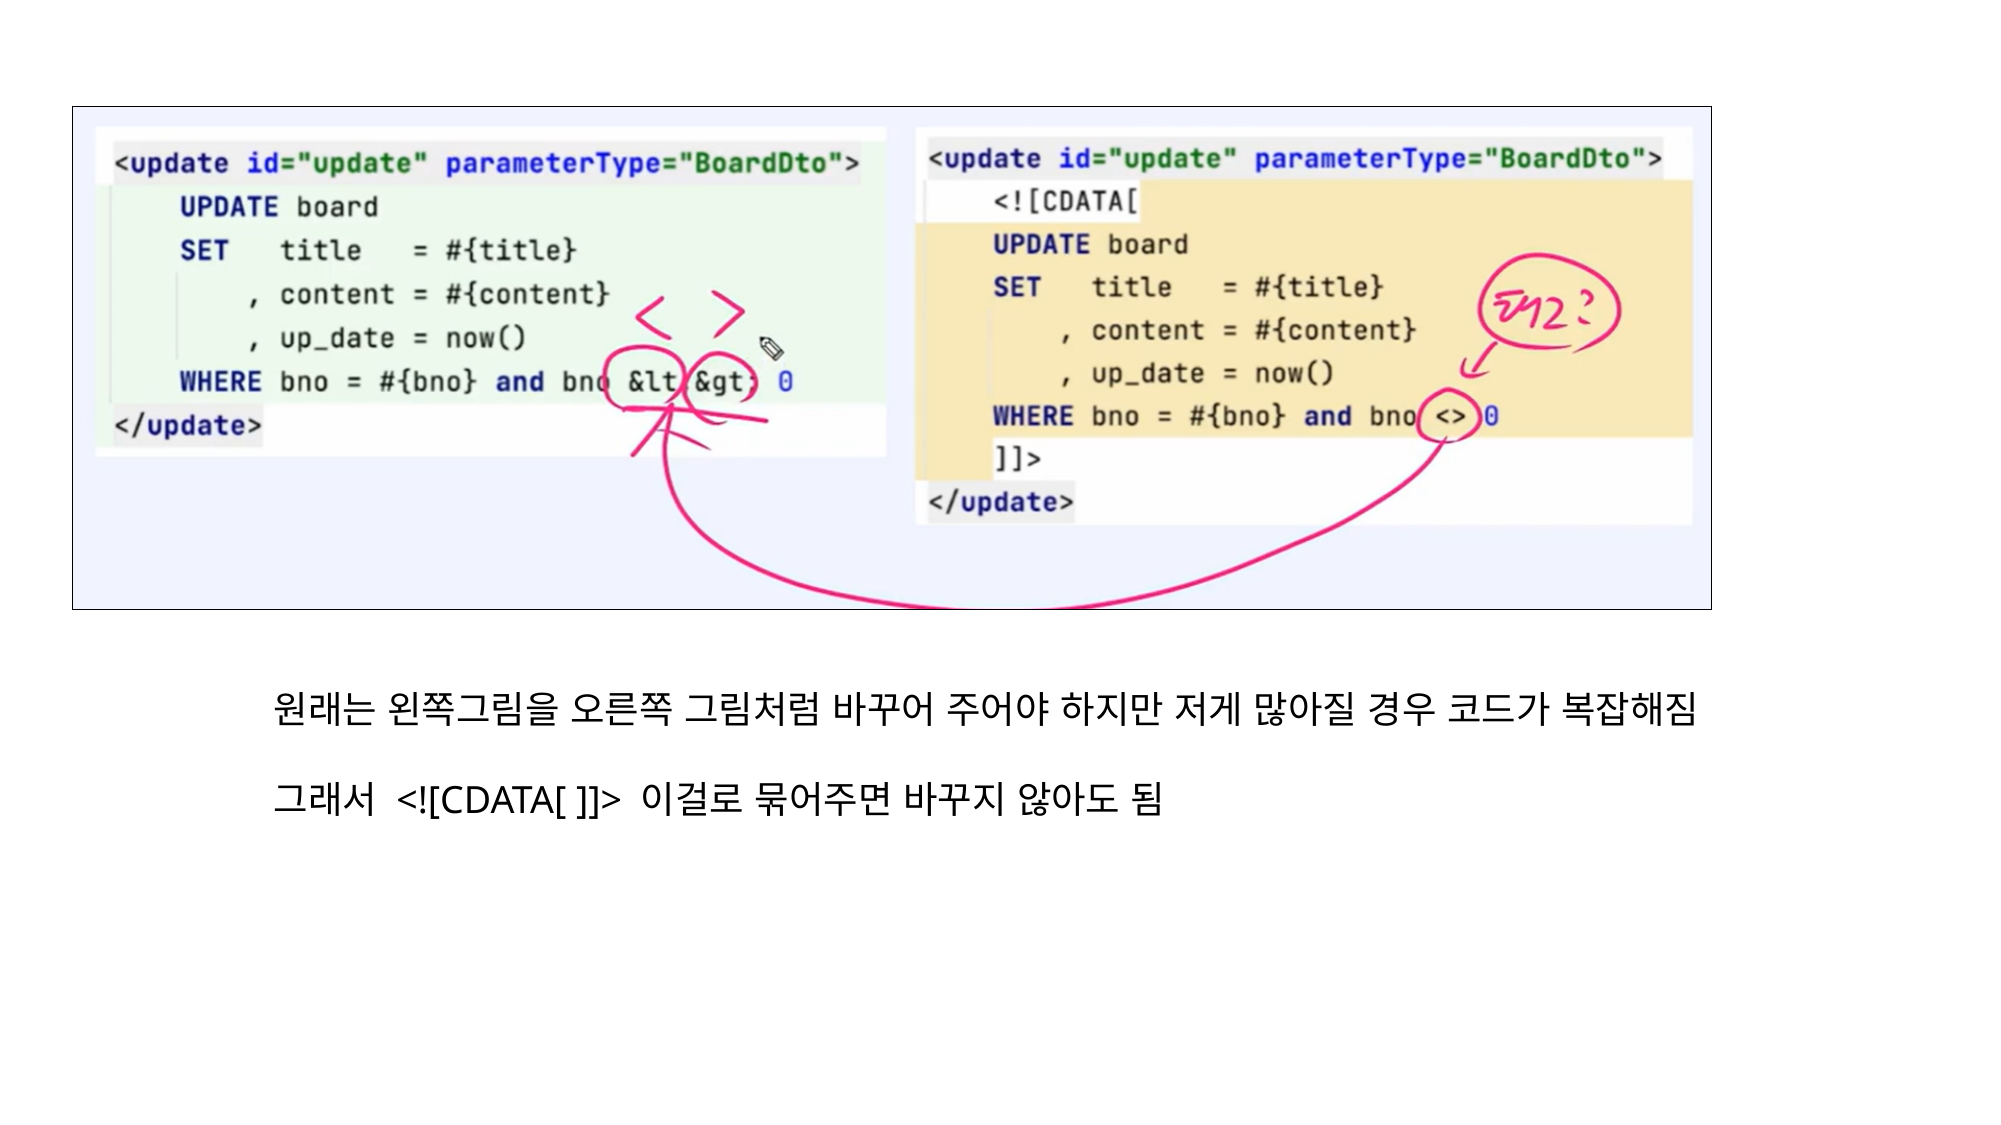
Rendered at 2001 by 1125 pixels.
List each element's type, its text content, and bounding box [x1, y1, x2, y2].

text_box 원래는 왼쪽그림을 오른쪽 그림처럼 바꾸어 주어야 하지만 저게 많아질 경우 코드가 복잡해짐 그래서 <![CDATA[ ]]> 이걸로 묶어주면 바꾸지 않아도 됨 [258, 678, 1715, 829]
picture [72, 106, 1712, 610]
